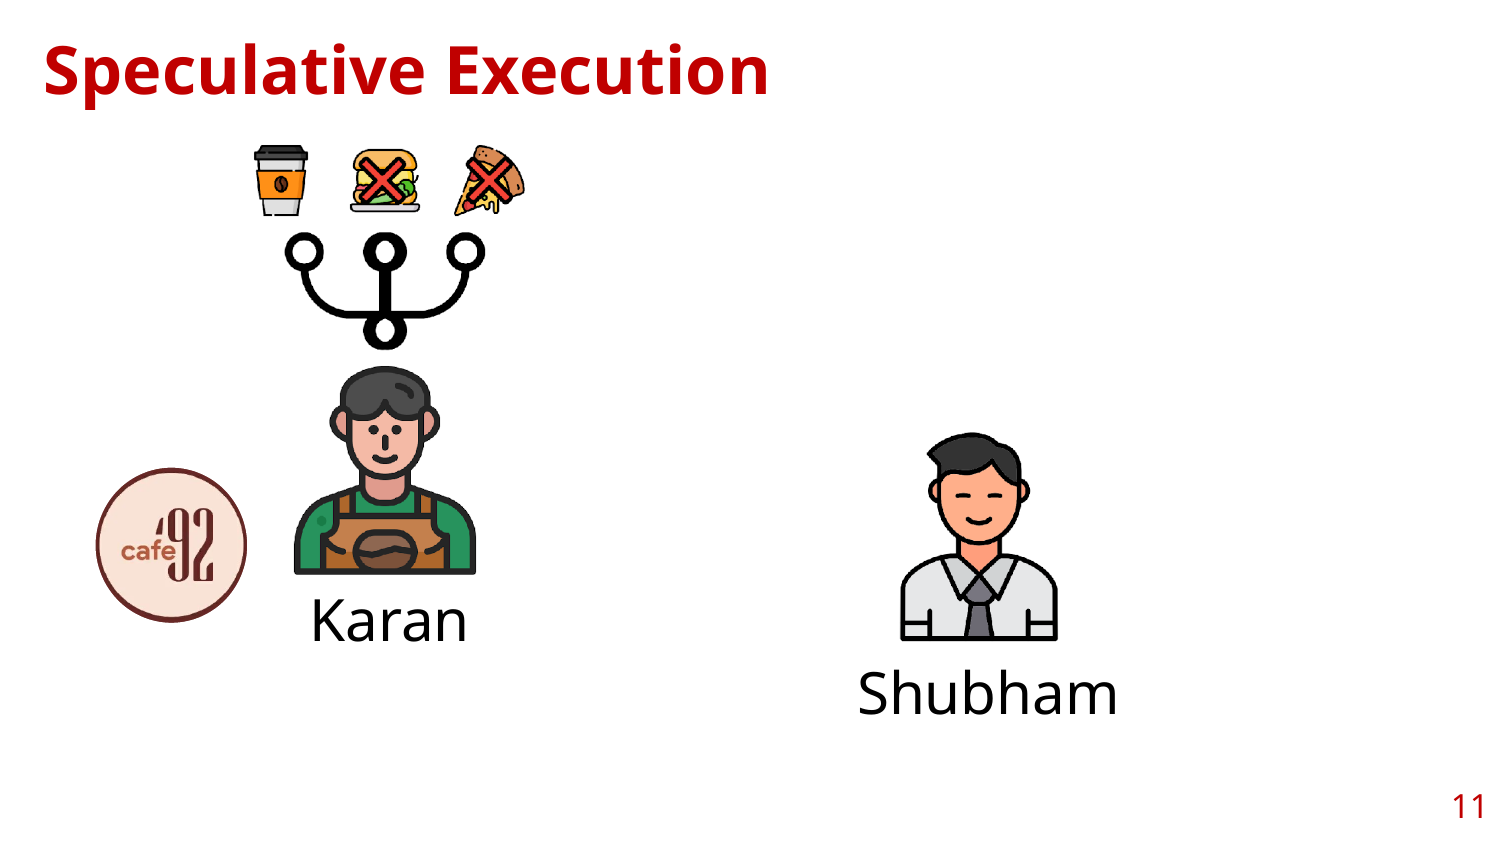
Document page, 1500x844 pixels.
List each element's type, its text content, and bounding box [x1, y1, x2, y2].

text_box Speculative Execution [40, 40, 1500, 74]
picture [0, 75, 1500, 827]
